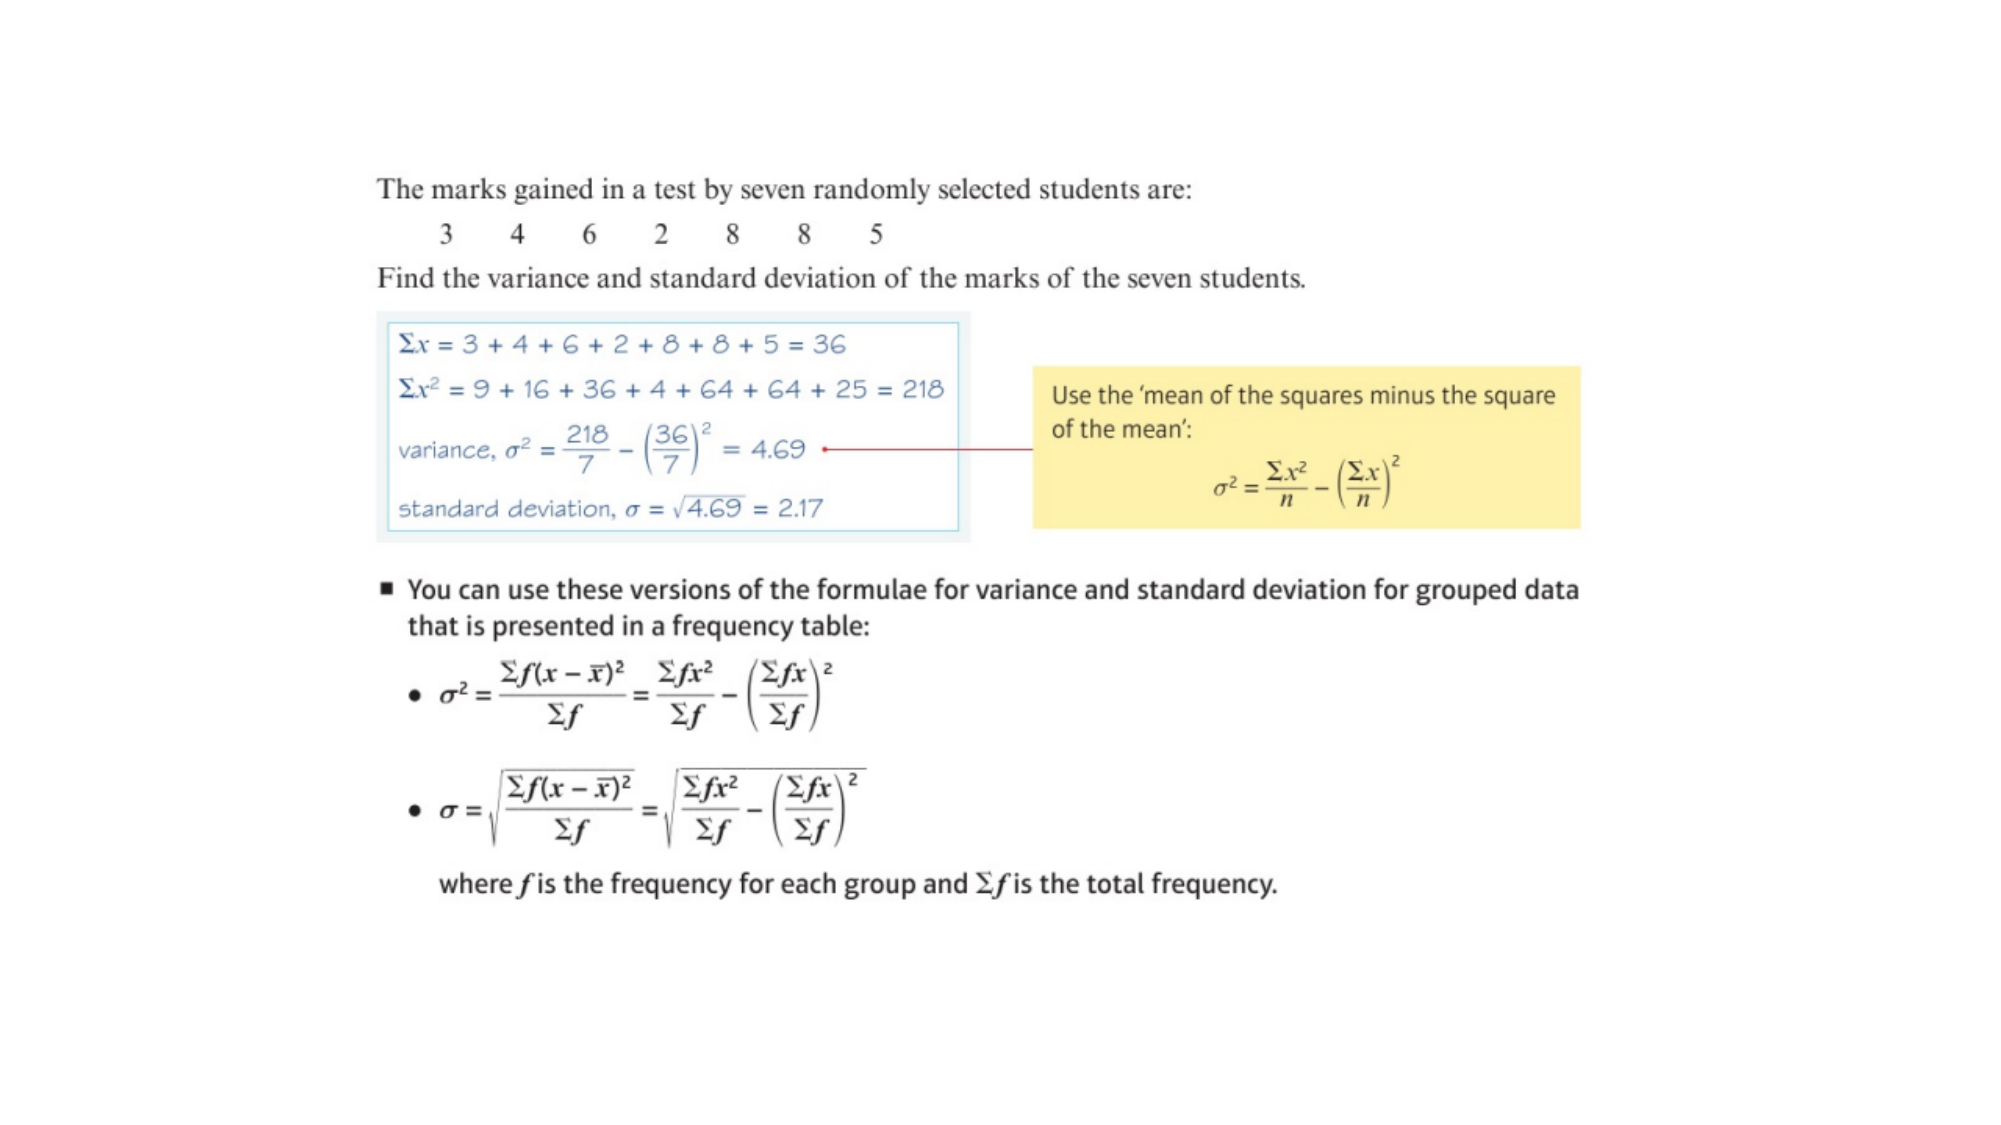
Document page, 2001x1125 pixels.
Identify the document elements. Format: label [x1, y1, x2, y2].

picture [348, 169, 1652, 956]
